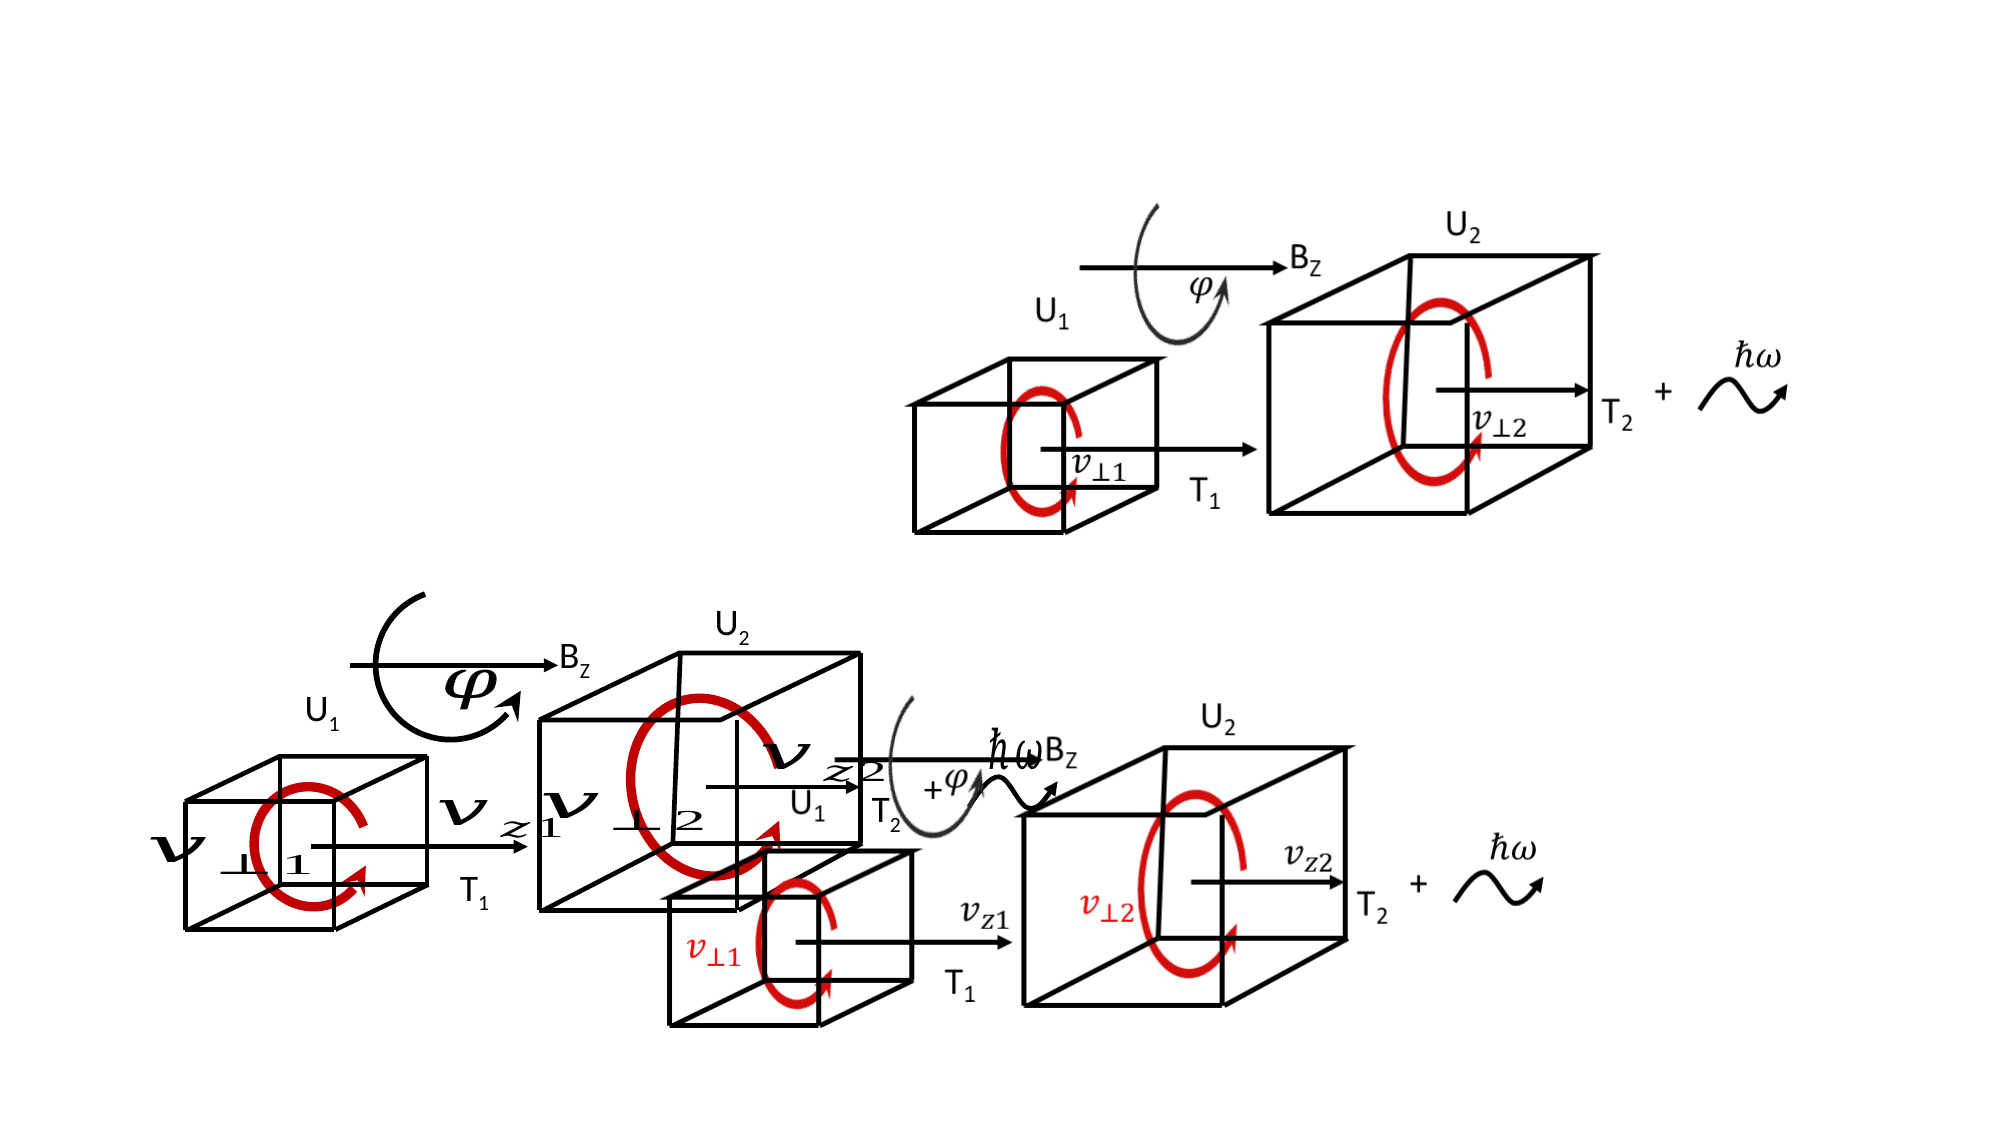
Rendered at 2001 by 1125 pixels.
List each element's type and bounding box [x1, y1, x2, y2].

picture [903, 152, 1803, 536]
text_box [146, 589, 1058, 930]
picture [630, 644, 1559, 1030]
